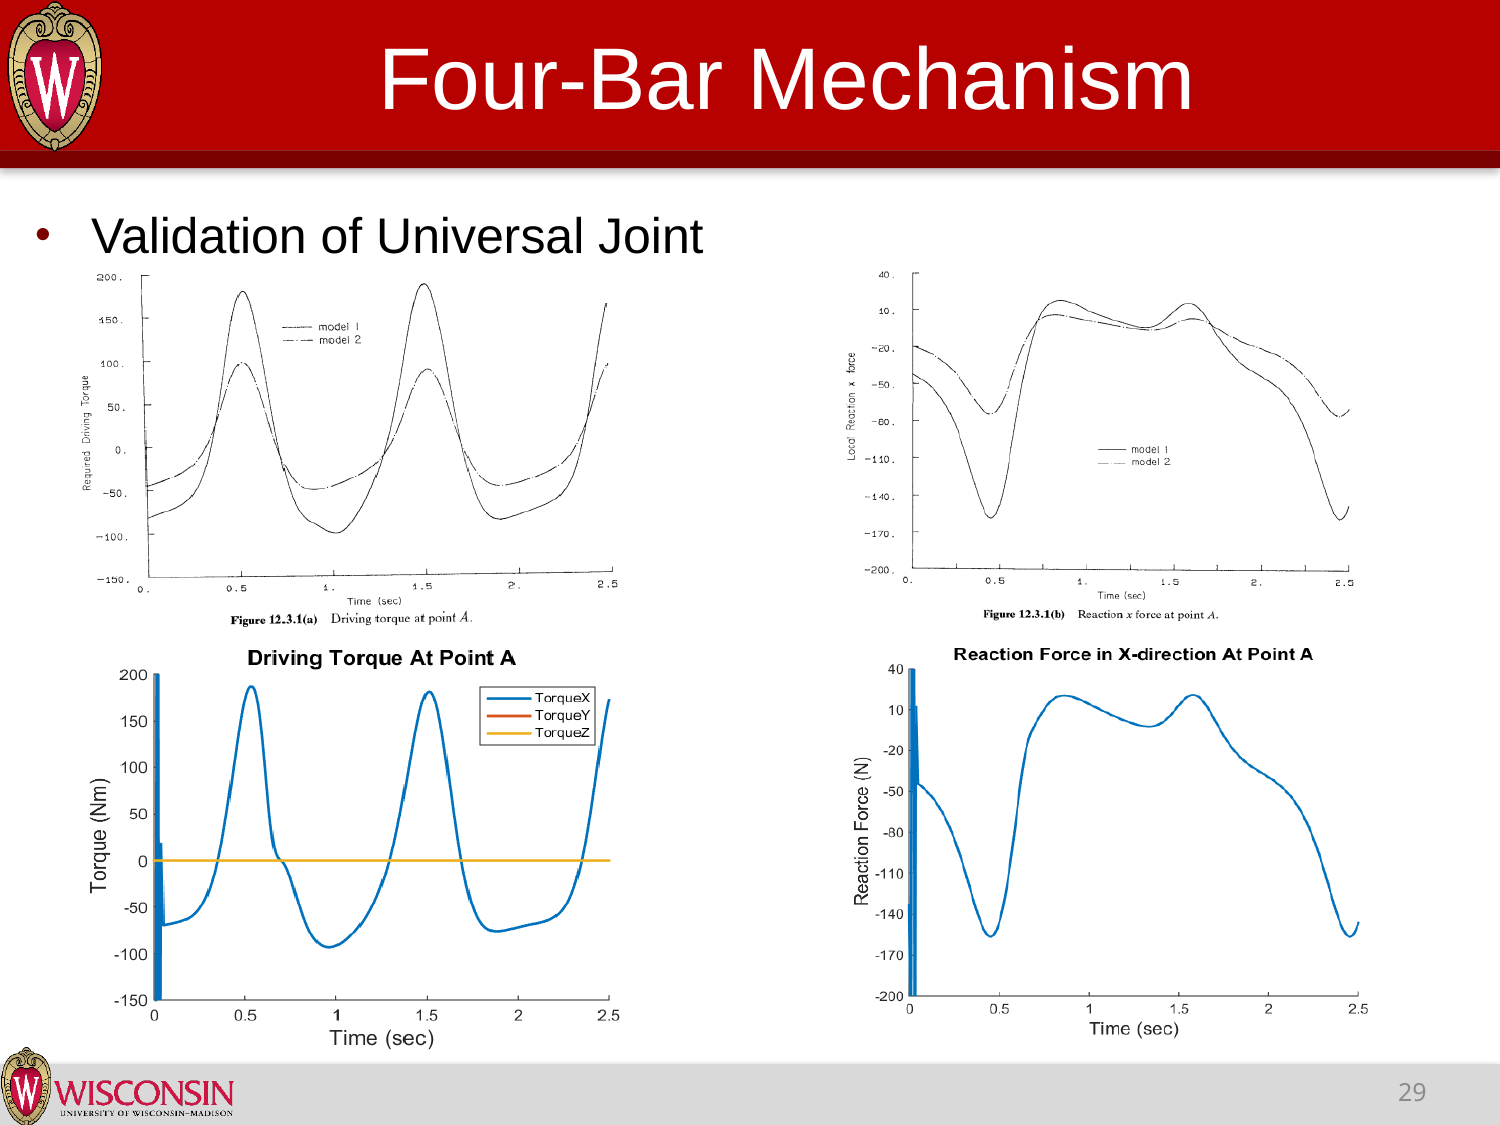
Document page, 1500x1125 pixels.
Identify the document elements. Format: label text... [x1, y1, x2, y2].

picture [1, 644, 625, 1125]
picture [844, 268, 1363, 624]
slide_number 29 [1091, 1063, 1442, 1124]
list Validation of Universal Joint [34, 203, 1402, 894]
picture [847, 644, 1376, 1040]
title Four-Bar Mechanism [145, 21, 1430, 148]
picture [7, 1, 102, 152]
picture [78, 268, 625, 633]
